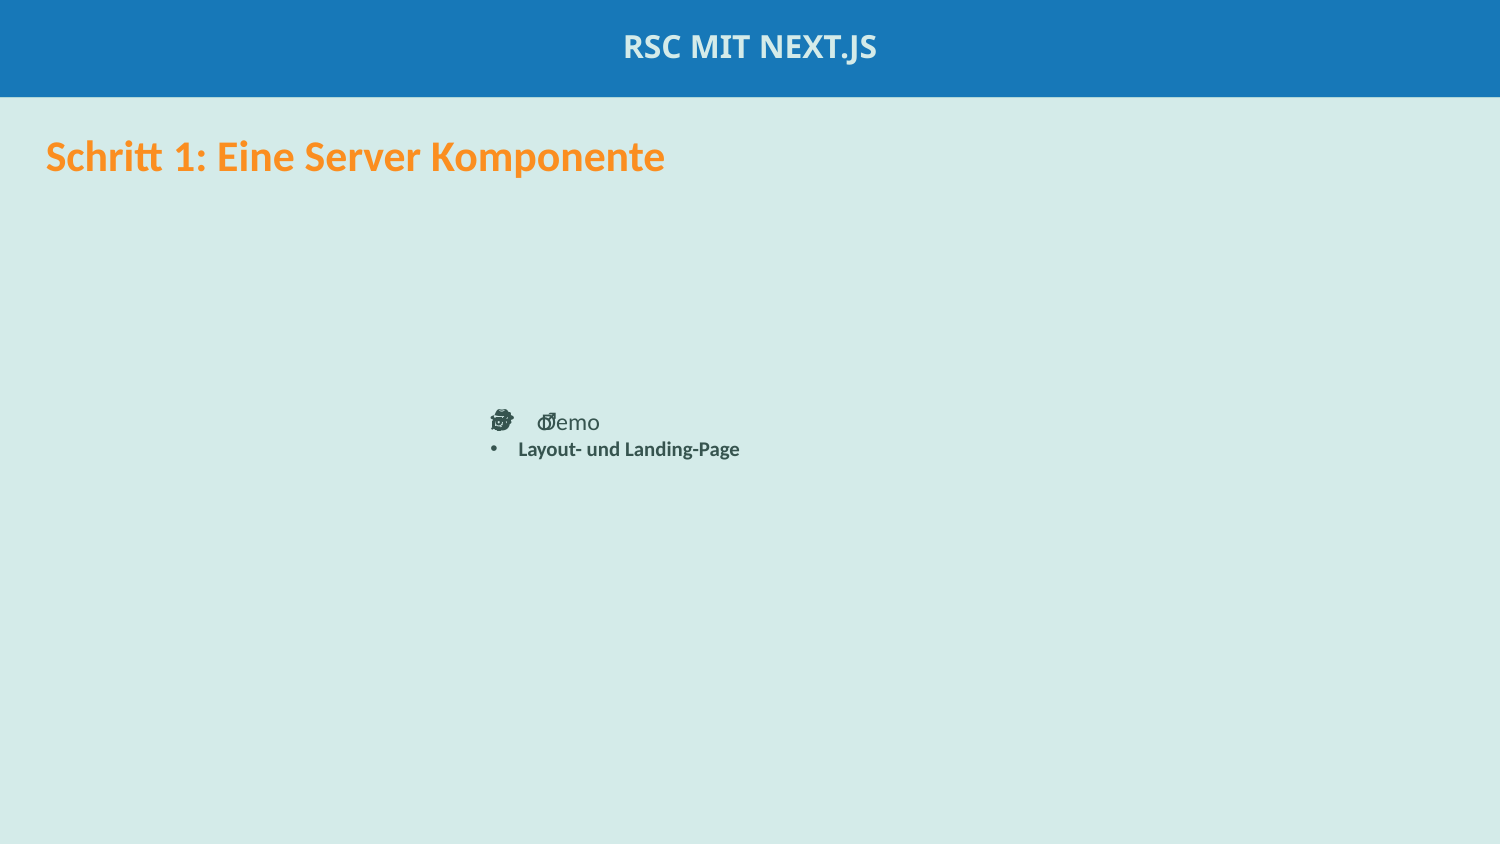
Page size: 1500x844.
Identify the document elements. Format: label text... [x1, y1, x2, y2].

list Schritt 1: Eine Server Komponente [30, 126, 1121, 782]
text_box RSC mit Next.js [0, 0, 1500, 98]
text_box 🕵️‍♂️ Demo Layout- und Landing-Page [475, 399, 829, 468]
